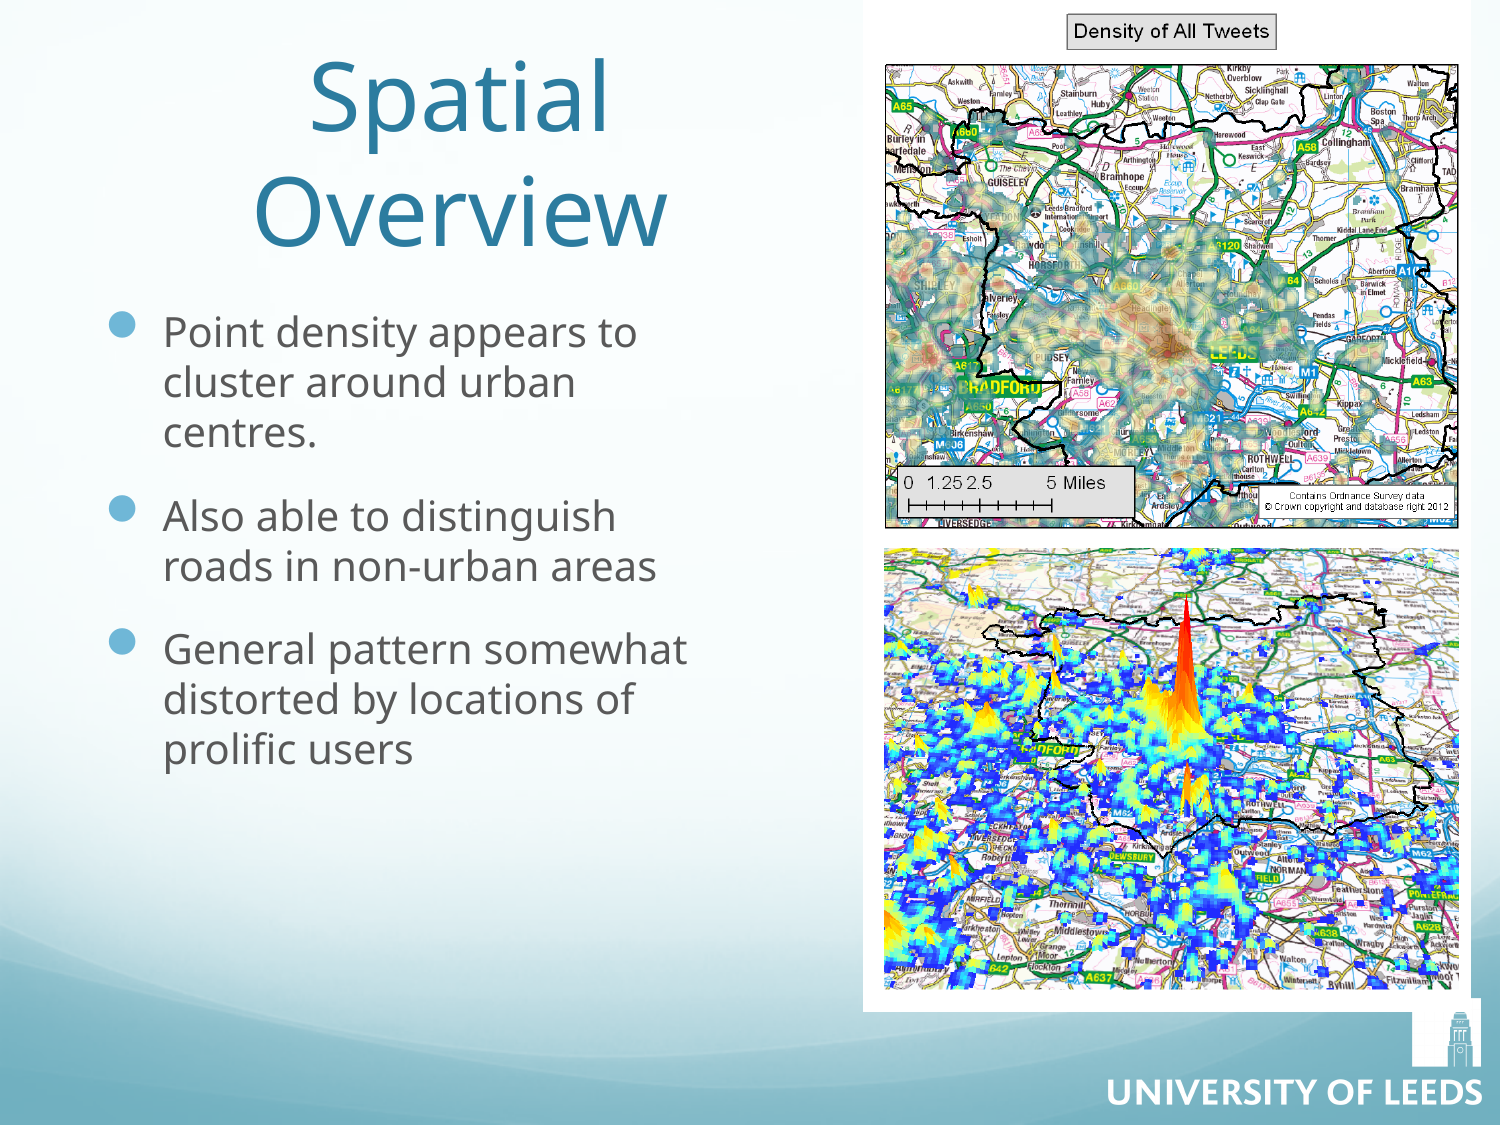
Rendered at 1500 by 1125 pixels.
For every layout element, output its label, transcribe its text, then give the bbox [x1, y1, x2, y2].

picture [1108, 1013, 1483, 1105]
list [719, 0, 1500, 1013]
title Spatial Overview [90, 53, 712, 273]
list Point density appears to cluster around urban centres. Also able to distinguish roads in non-urban areas General pattern somewhat distorted by locations of prolific users [90, 298, 712, 1011]
